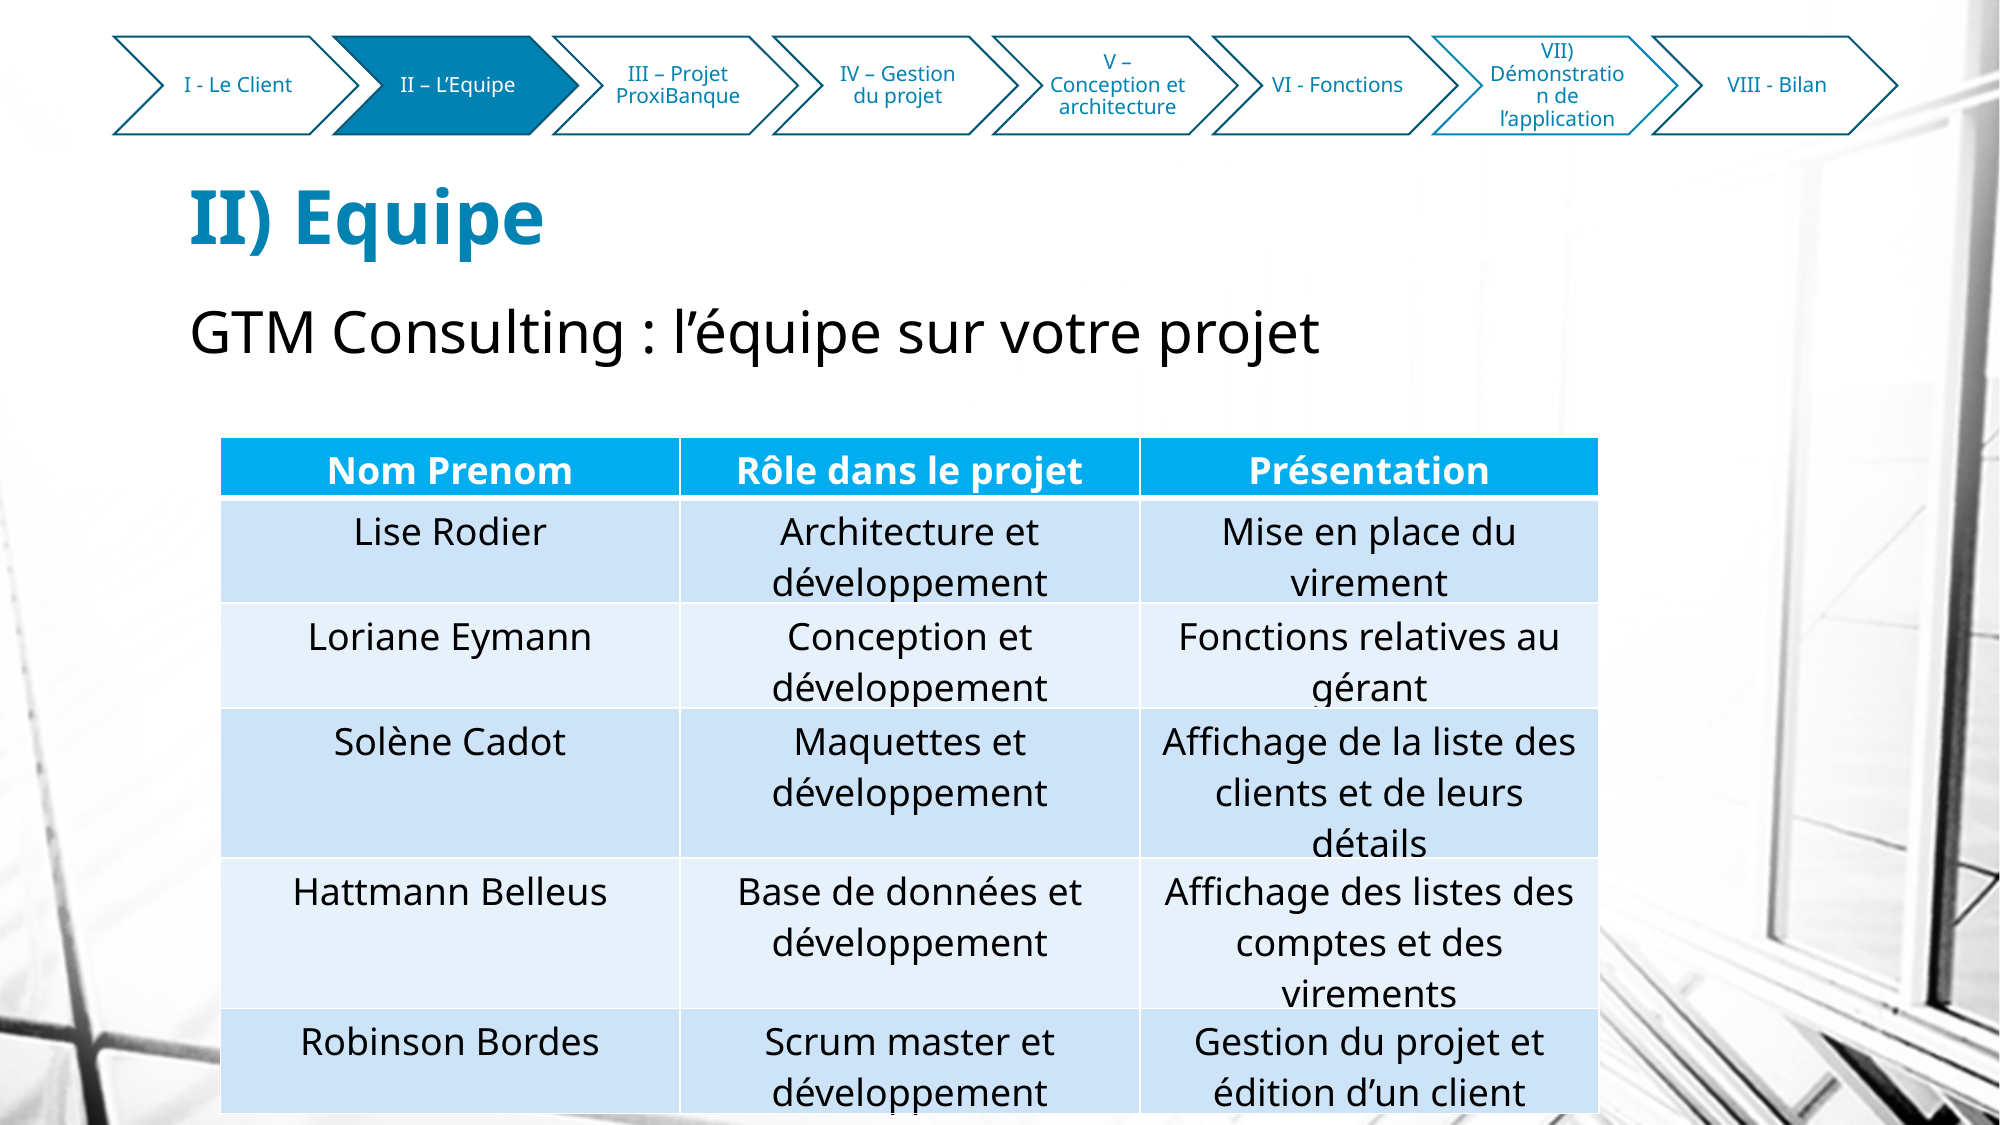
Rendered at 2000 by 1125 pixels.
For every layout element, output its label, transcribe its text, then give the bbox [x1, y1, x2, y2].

table_cell Solène Cadot [221, 709, 679, 857]
table_cell Affichage des listes des comptes et des virements [1141, 859, 1598, 1008]
table_cell Base de données et développement [681, 859, 1139, 1008]
table_cell Scrum master et développement [681, 1009, 1139, 1113]
table_cell Lise Rodier [221, 501, 679, 602]
table_cell Architecture et développement [681, 501, 1139, 602]
table_cell Robinson Bordes [221, 1009, 679, 1113]
title II) Equipe [174, 198, 1600, 267]
table_header Rôle dans le projet [681, 438, 1139, 495]
table_cell Affichage de la liste des clients et de leurs détails [1141, 709, 1598, 857]
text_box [113, 0, 1898, 198]
text_box GTM Consulting : l’équipe sur votre projet [174, 287, 1484, 373]
table_header Nom Prenom [221, 438, 679, 495]
table_cell Hattmann Belleus [221, 859, 679, 1008]
table_cell Mise en place du virement [1141, 501, 1598, 602]
table_cell Loriane Eymann [221, 604, 679, 707]
table_cell Conception et développement [681, 604, 1139, 707]
picture [0, 0, 2000, 1125]
table_cell Maquettes et développement [681, 709, 1139, 857]
table_header Présentation [1141, 438, 1598, 495]
table_cell Gestion du projet et édition d’un client [1141, 1009, 1598, 1113]
table_cell Fonctions relatives au gérant [1141, 604, 1598, 707]
